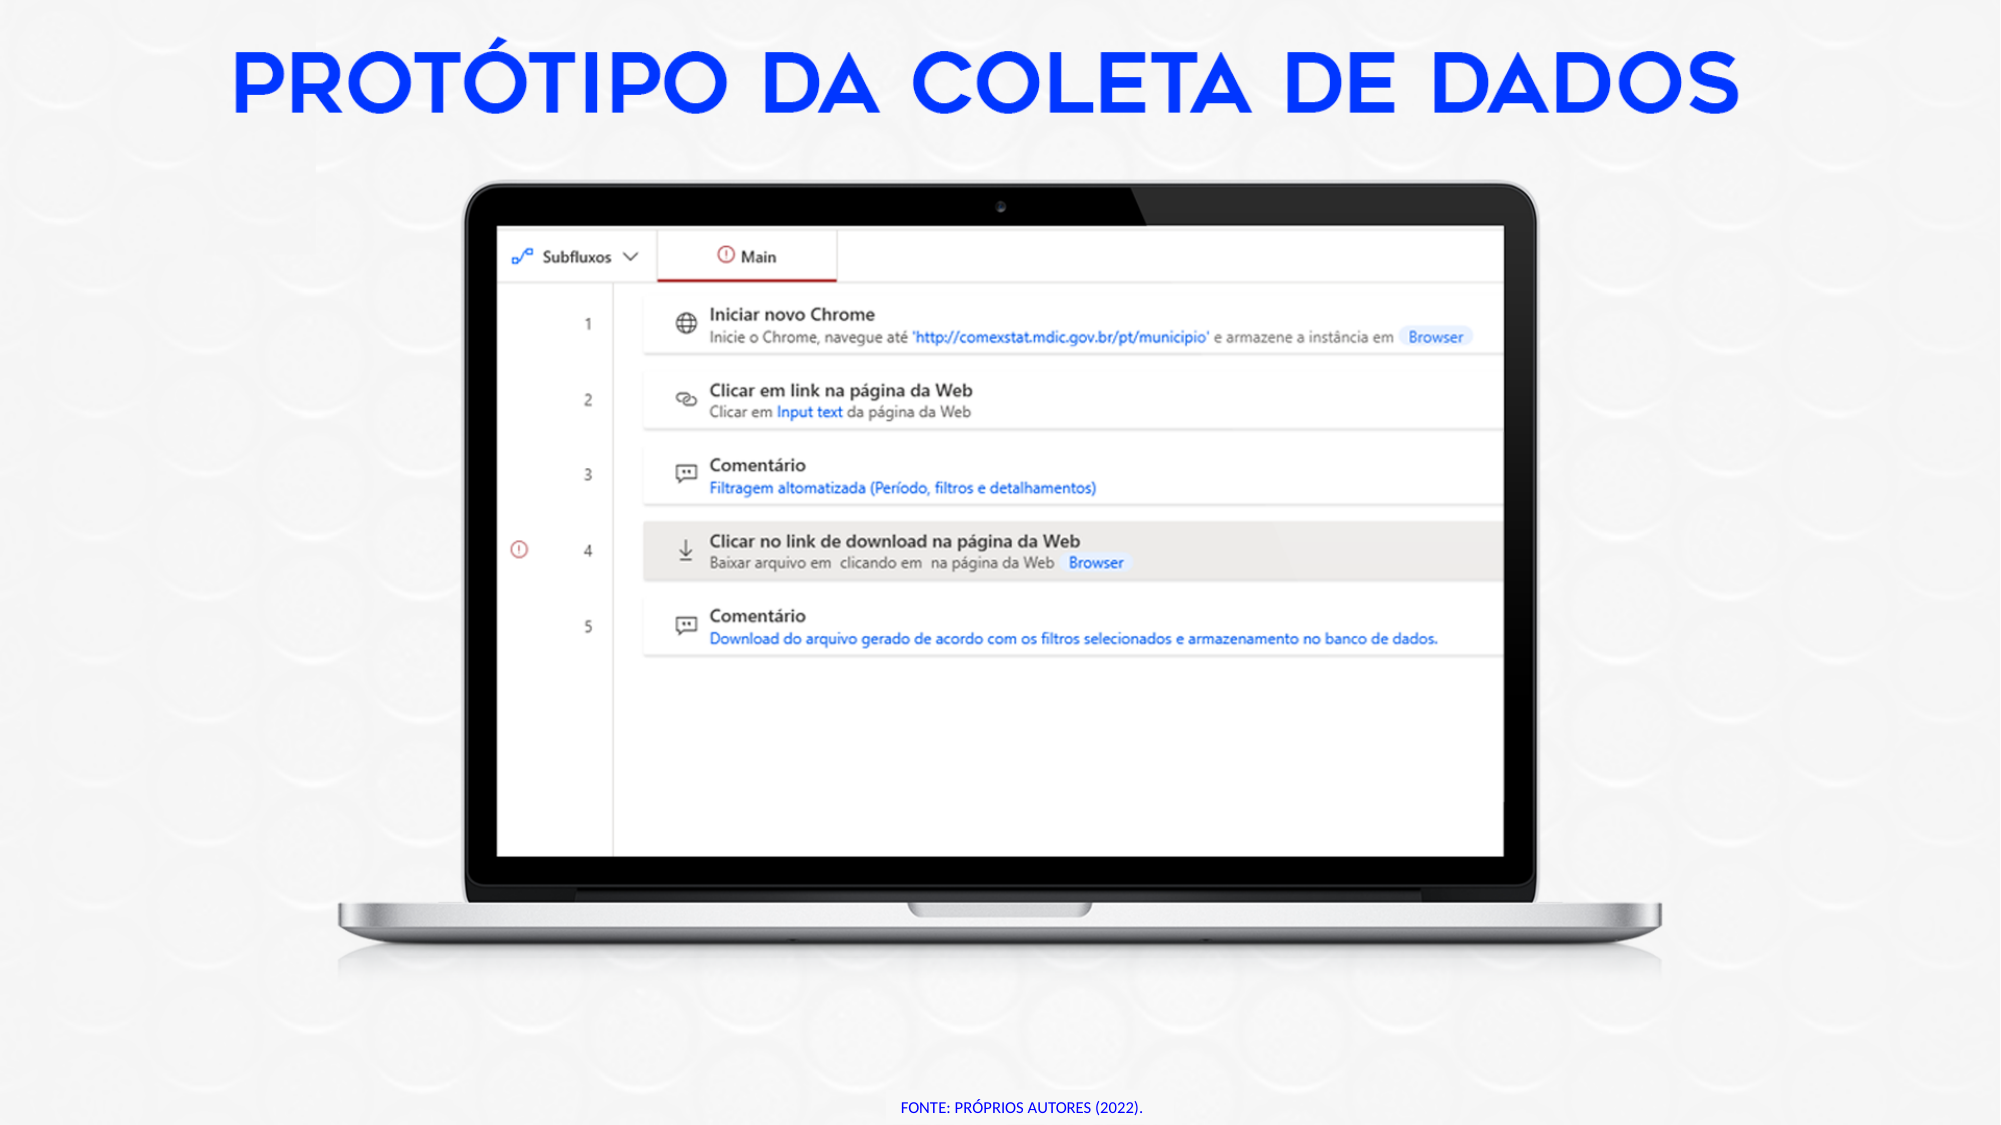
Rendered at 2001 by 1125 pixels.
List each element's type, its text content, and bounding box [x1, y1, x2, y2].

text_box FONTE: PRÓPRIOS AUTORES (2022). [886, 1089, 1175, 1125]
picture [0, 0, 2001, 1125]
